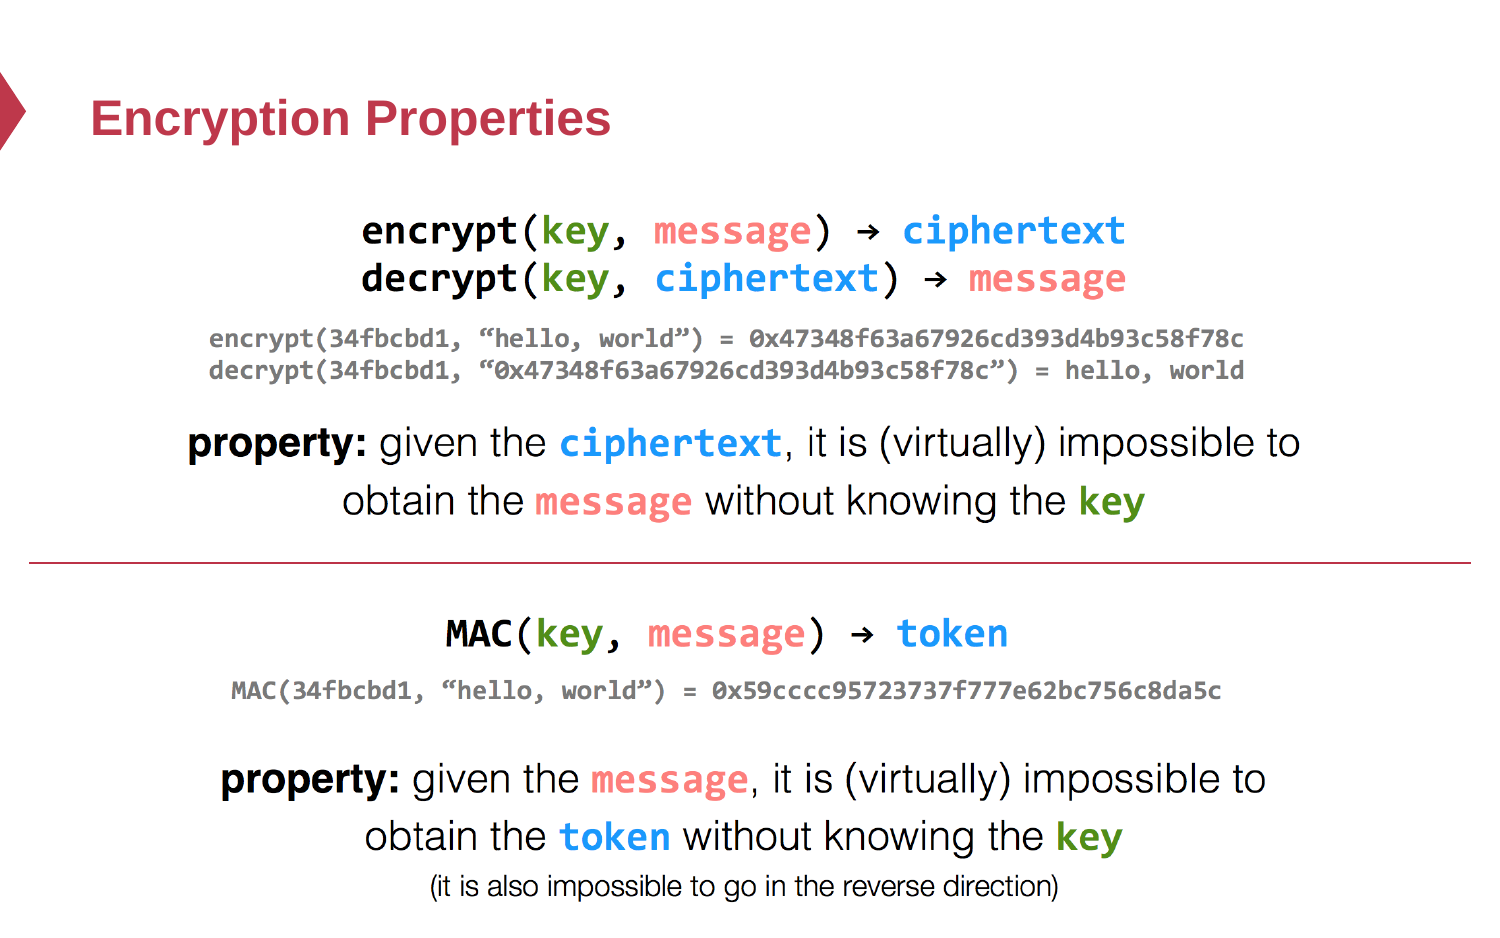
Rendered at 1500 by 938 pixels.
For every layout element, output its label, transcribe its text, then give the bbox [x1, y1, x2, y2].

picture [176, 193, 1324, 562]
title Encryption Properties [75, 37, 1425, 194]
picture [176, 564, 1324, 913]
